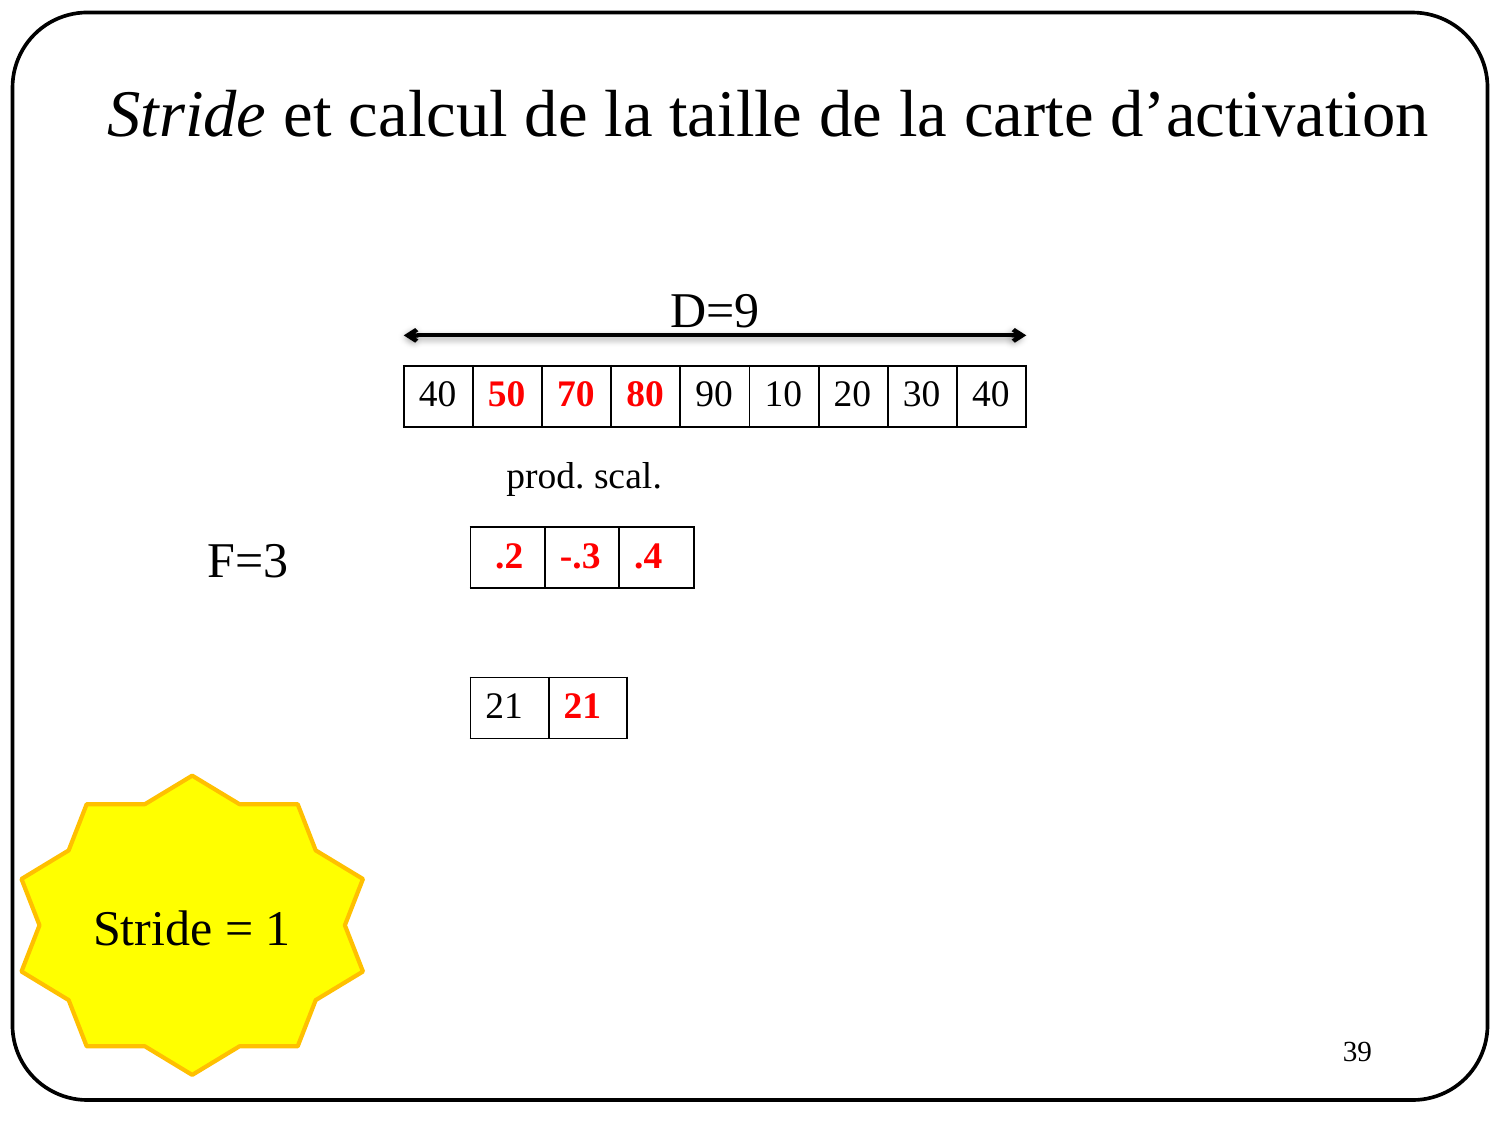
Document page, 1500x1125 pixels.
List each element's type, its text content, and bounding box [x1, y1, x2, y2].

text_box F=3 [192, 519, 304, 595]
table_header .4 [620, 528, 693, 587]
table_header 70 [543, 367, 610, 426]
slide_number 39 [1074, 1024, 1388, 1101]
table_header 10 [750, 367, 818, 426]
table_header 20 [820, 367, 887, 426]
text_box D=9 [655, 269, 775, 334]
table_header 21 [550, 678, 626, 738]
table_header 90 [681, 367, 749, 426]
table_header -.3 [546, 528, 618, 587]
table_header .2 [471, 528, 544, 587]
table_header 30 [889, 367, 956, 426]
text_box prod. scal. [491, 444, 678, 504]
table_header 80 [612, 367, 679, 426]
text_box Stride et calcul de la taille de la carte d’activation [92, 62, 1447, 158]
table_header 40 [405, 367, 472, 426]
table_header 40 [958, 367, 1025, 426]
table_header 21 [471, 678, 548, 738]
table_header 50 [474, 367, 541, 426]
text_box Stride = 1 [19, 773, 365, 1077]
